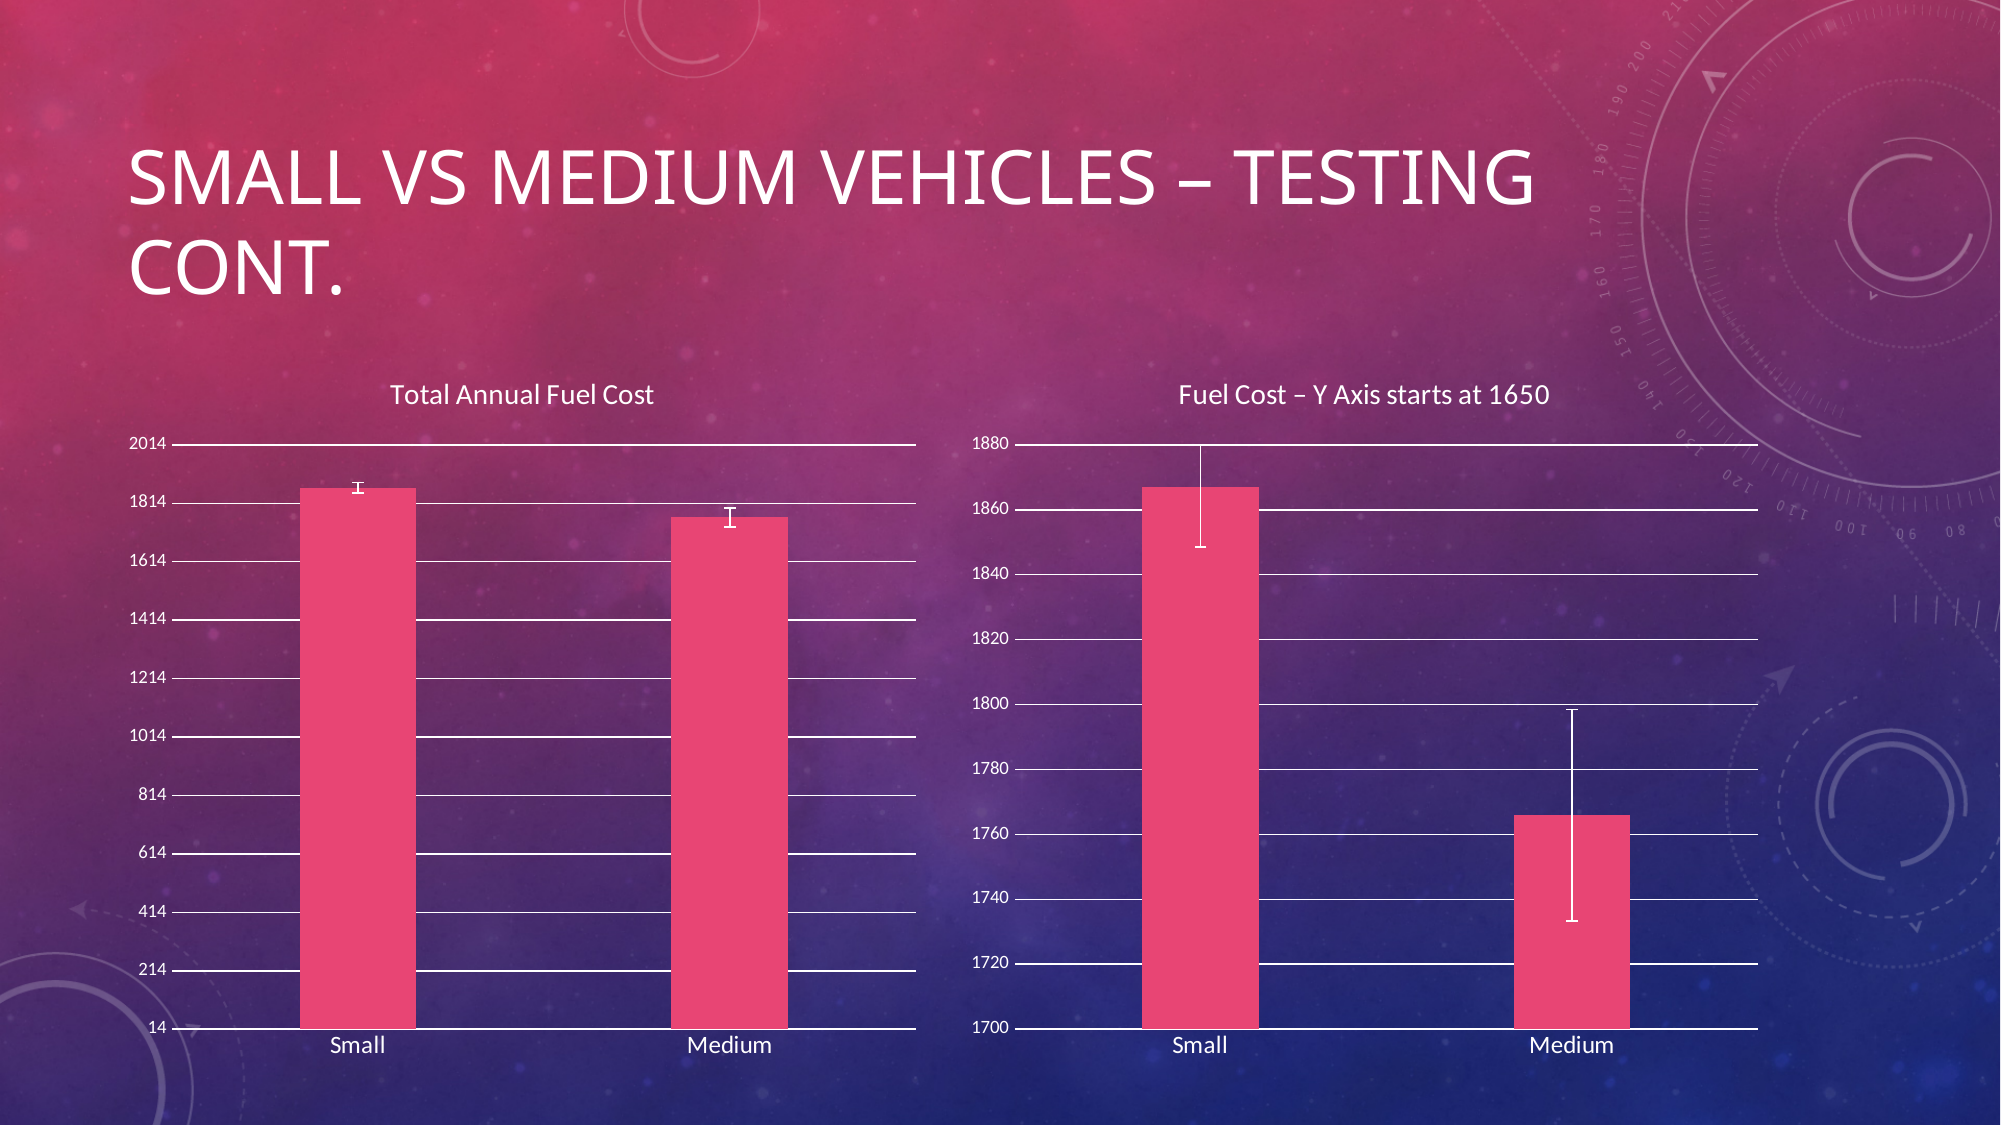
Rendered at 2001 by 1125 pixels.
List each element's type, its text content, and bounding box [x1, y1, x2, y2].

chart [954, 350, 1775, 1075]
title Small vs Medium Vehicles – Testing Cont. [112, 99, 1775, 339]
picture [0, 0, 2001, 1125]
chart [112, 350, 933, 1075]
